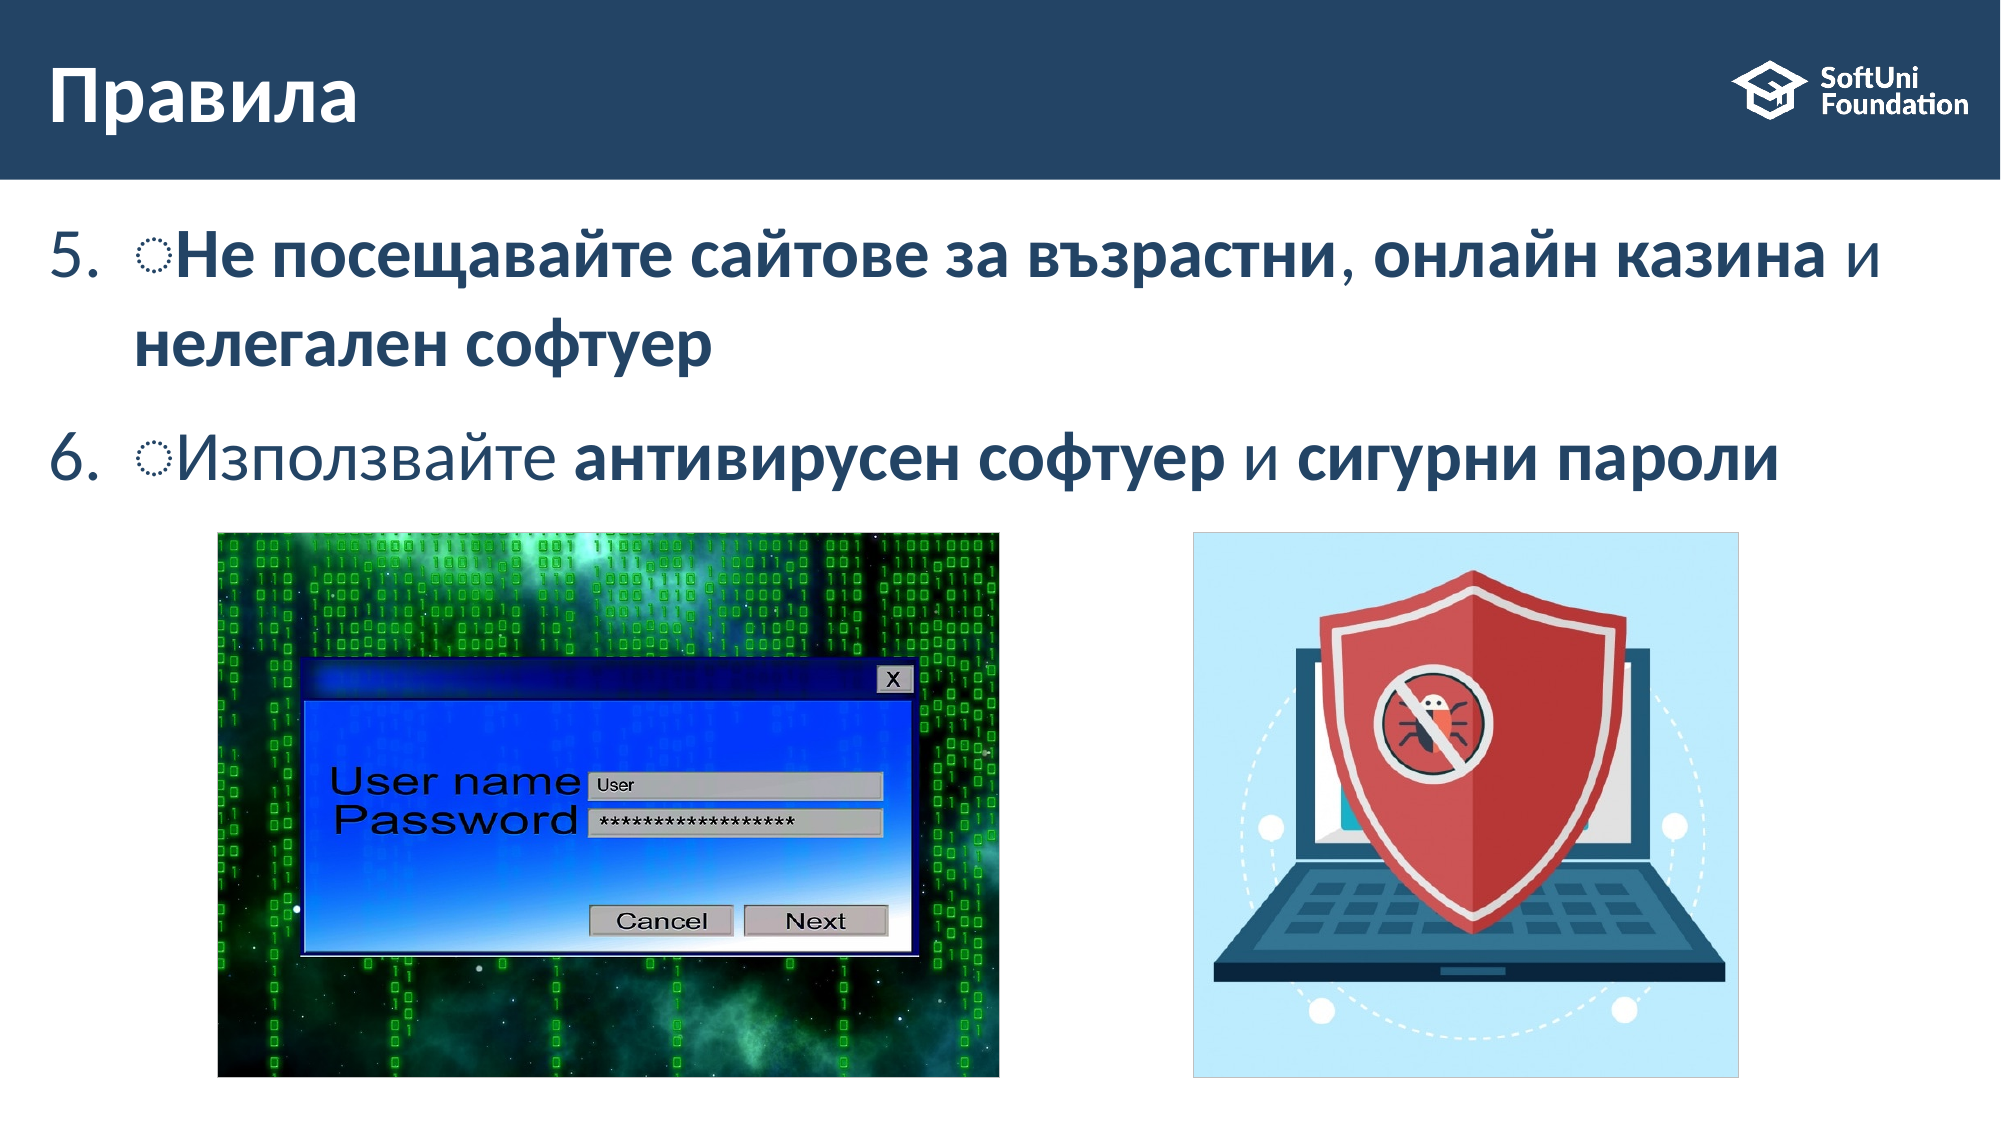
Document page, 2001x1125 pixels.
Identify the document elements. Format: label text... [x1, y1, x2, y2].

picture [217, 532, 1000, 1079]
title Правила [31, 16, 1716, 162]
picture [1731, 60, 1968, 120]
picture [1192, 532, 1739, 1079]
list ͏͏Не посещавайте сайтове за възрастни, онлайн казина и нелегален софтуер ͏Използвайте антивирусен софтуер и сигурни пароли [31, 196, 1970, 1104]
